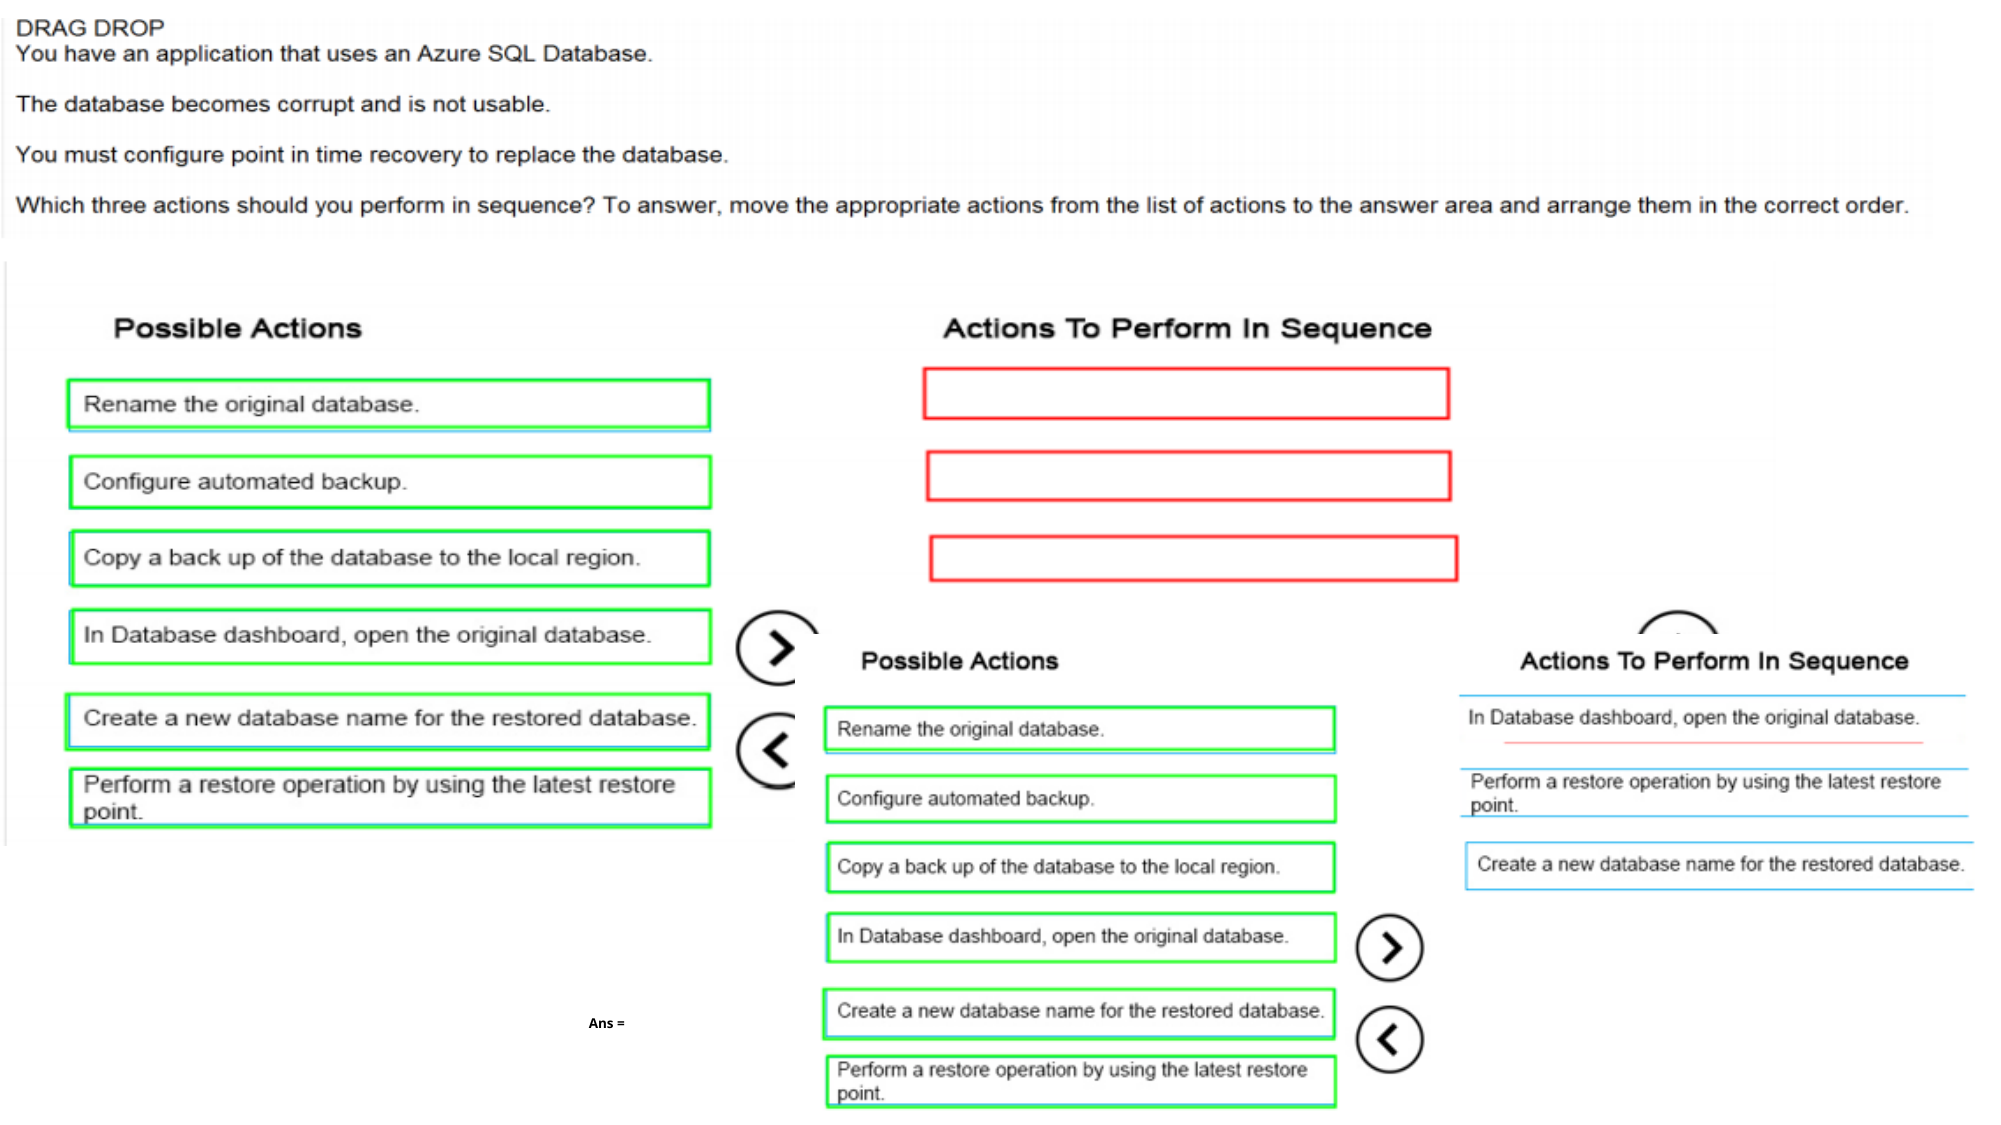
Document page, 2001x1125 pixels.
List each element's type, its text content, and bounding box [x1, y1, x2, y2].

picture [0, 18, 1992, 1123]
title Ans = [573, 1008, 795, 1085]
